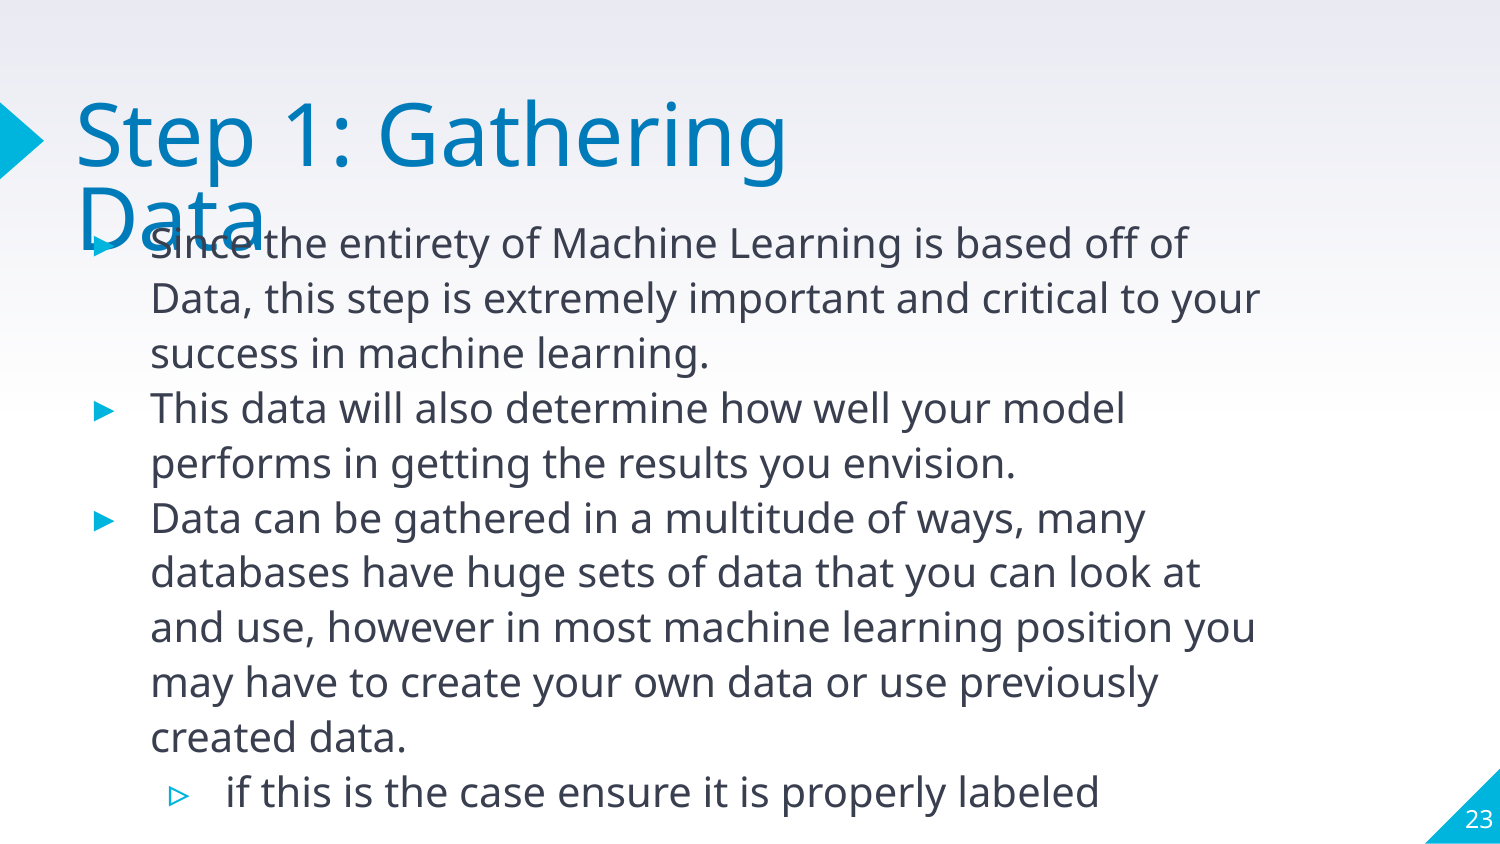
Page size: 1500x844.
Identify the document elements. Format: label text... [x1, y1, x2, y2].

title Step 1: Gathering Data [75, 99, 1001, 211]
list Since the entirety of Machine Learning is based off of Data, this step is extremely important and critical to your success in machine learning. This data will also determine how well your model performs in getting the results you envision. Data can be gathered in a multitude of ways, many databases have huge sets of data that you can look at and use, however in most machine learning position you may have to create your own data or use previously created data. if this is the case ensure it is properly labeled [75, 211, 1270, 761]
slide_number ‹#› [1418, 760, 1494, 838]
